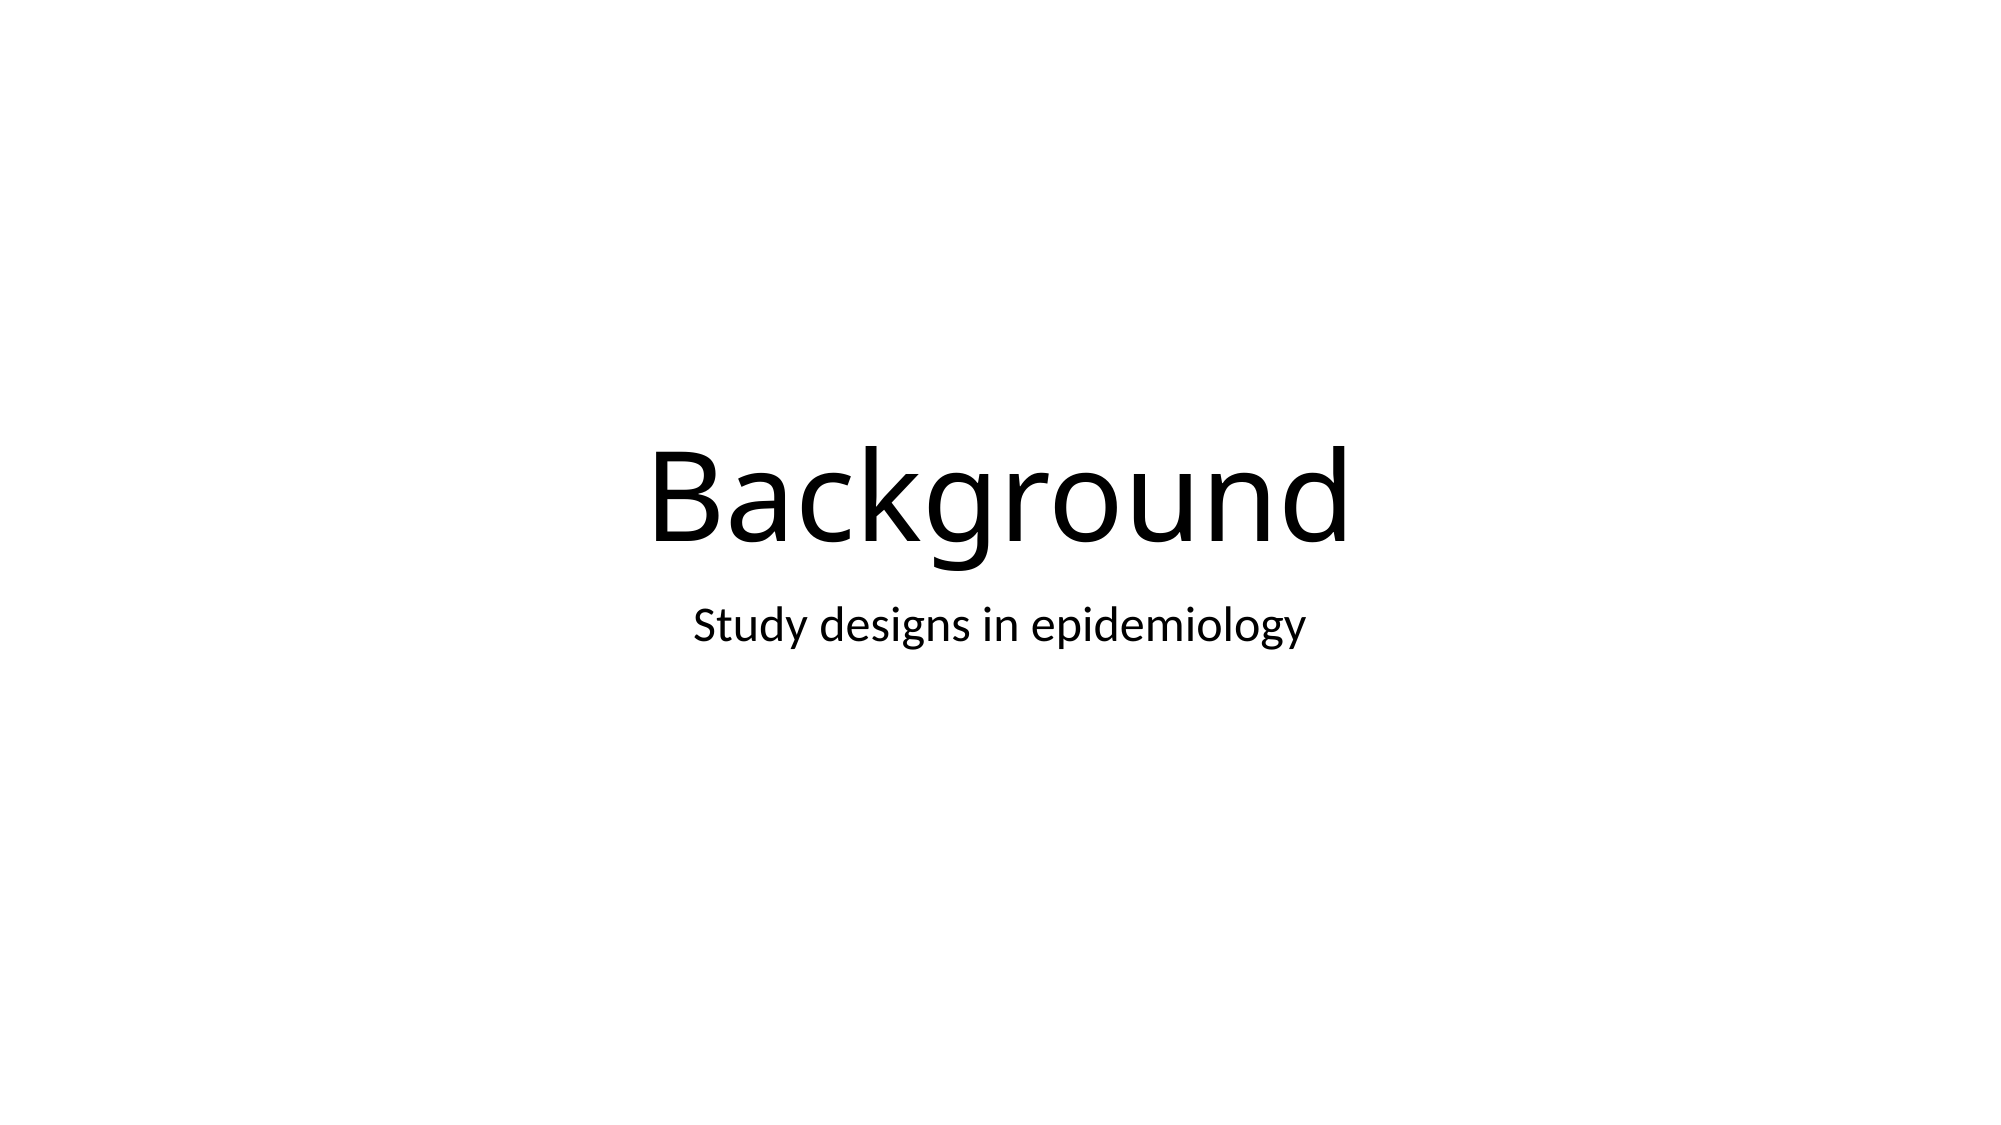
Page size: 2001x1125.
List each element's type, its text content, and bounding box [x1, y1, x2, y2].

title Background [249, 184, 1750, 576]
subtitle Study designs in epidemiology [249, 590, 1750, 863]
